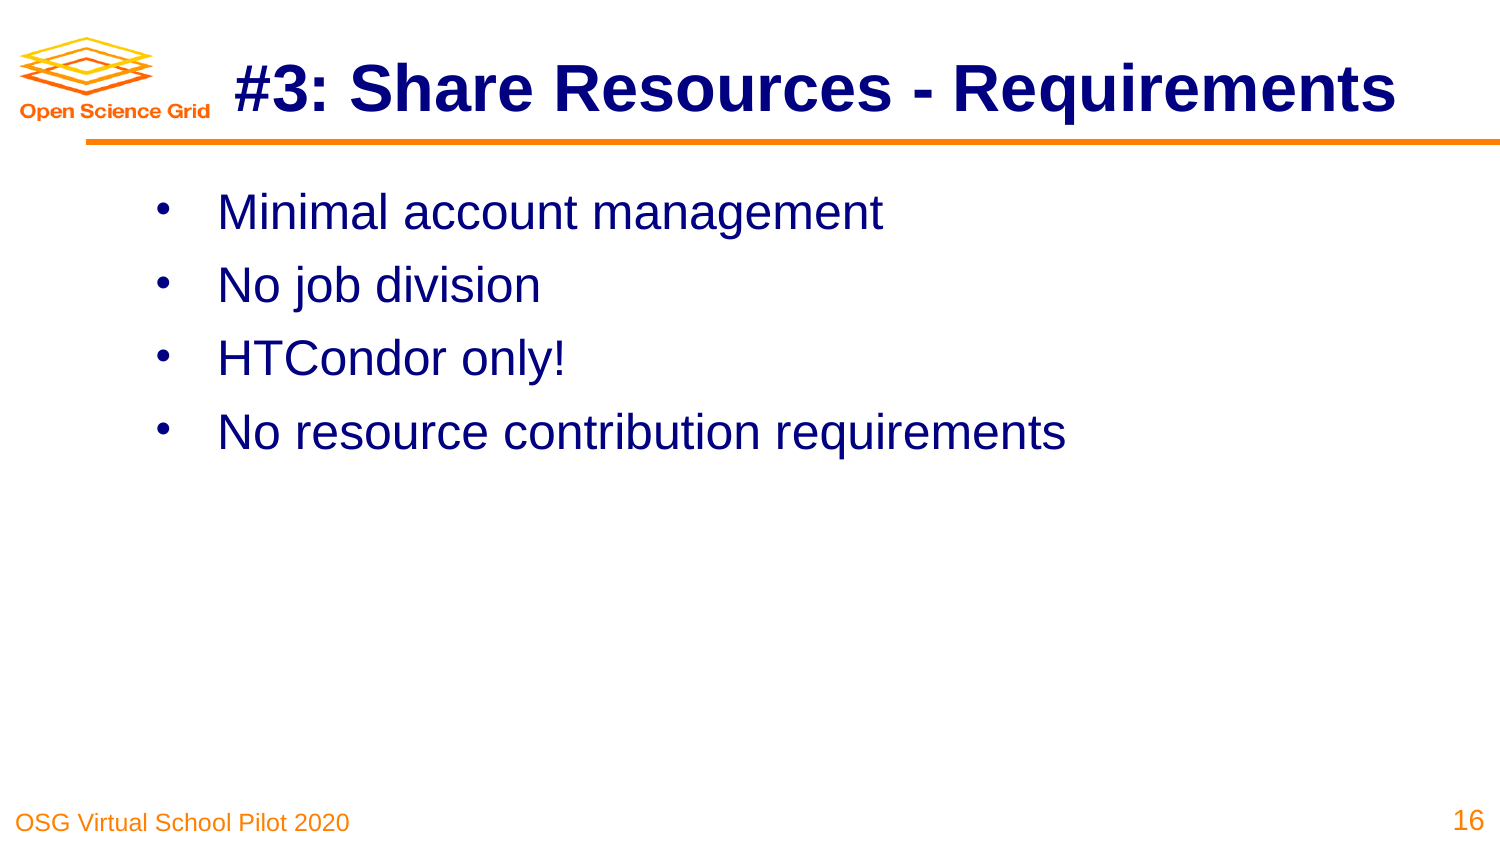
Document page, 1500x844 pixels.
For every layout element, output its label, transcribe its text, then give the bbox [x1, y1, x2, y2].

picture [0, 20, 201, 134]
title #3: Share Resources - Requirements [201, 14, 1432, 155]
list Minimal account management No job division HTCondor only! No resource contribution requirements [127, 164, 1403, 741]
slide_number ‹#› [1431, 787, 1500, 844]
